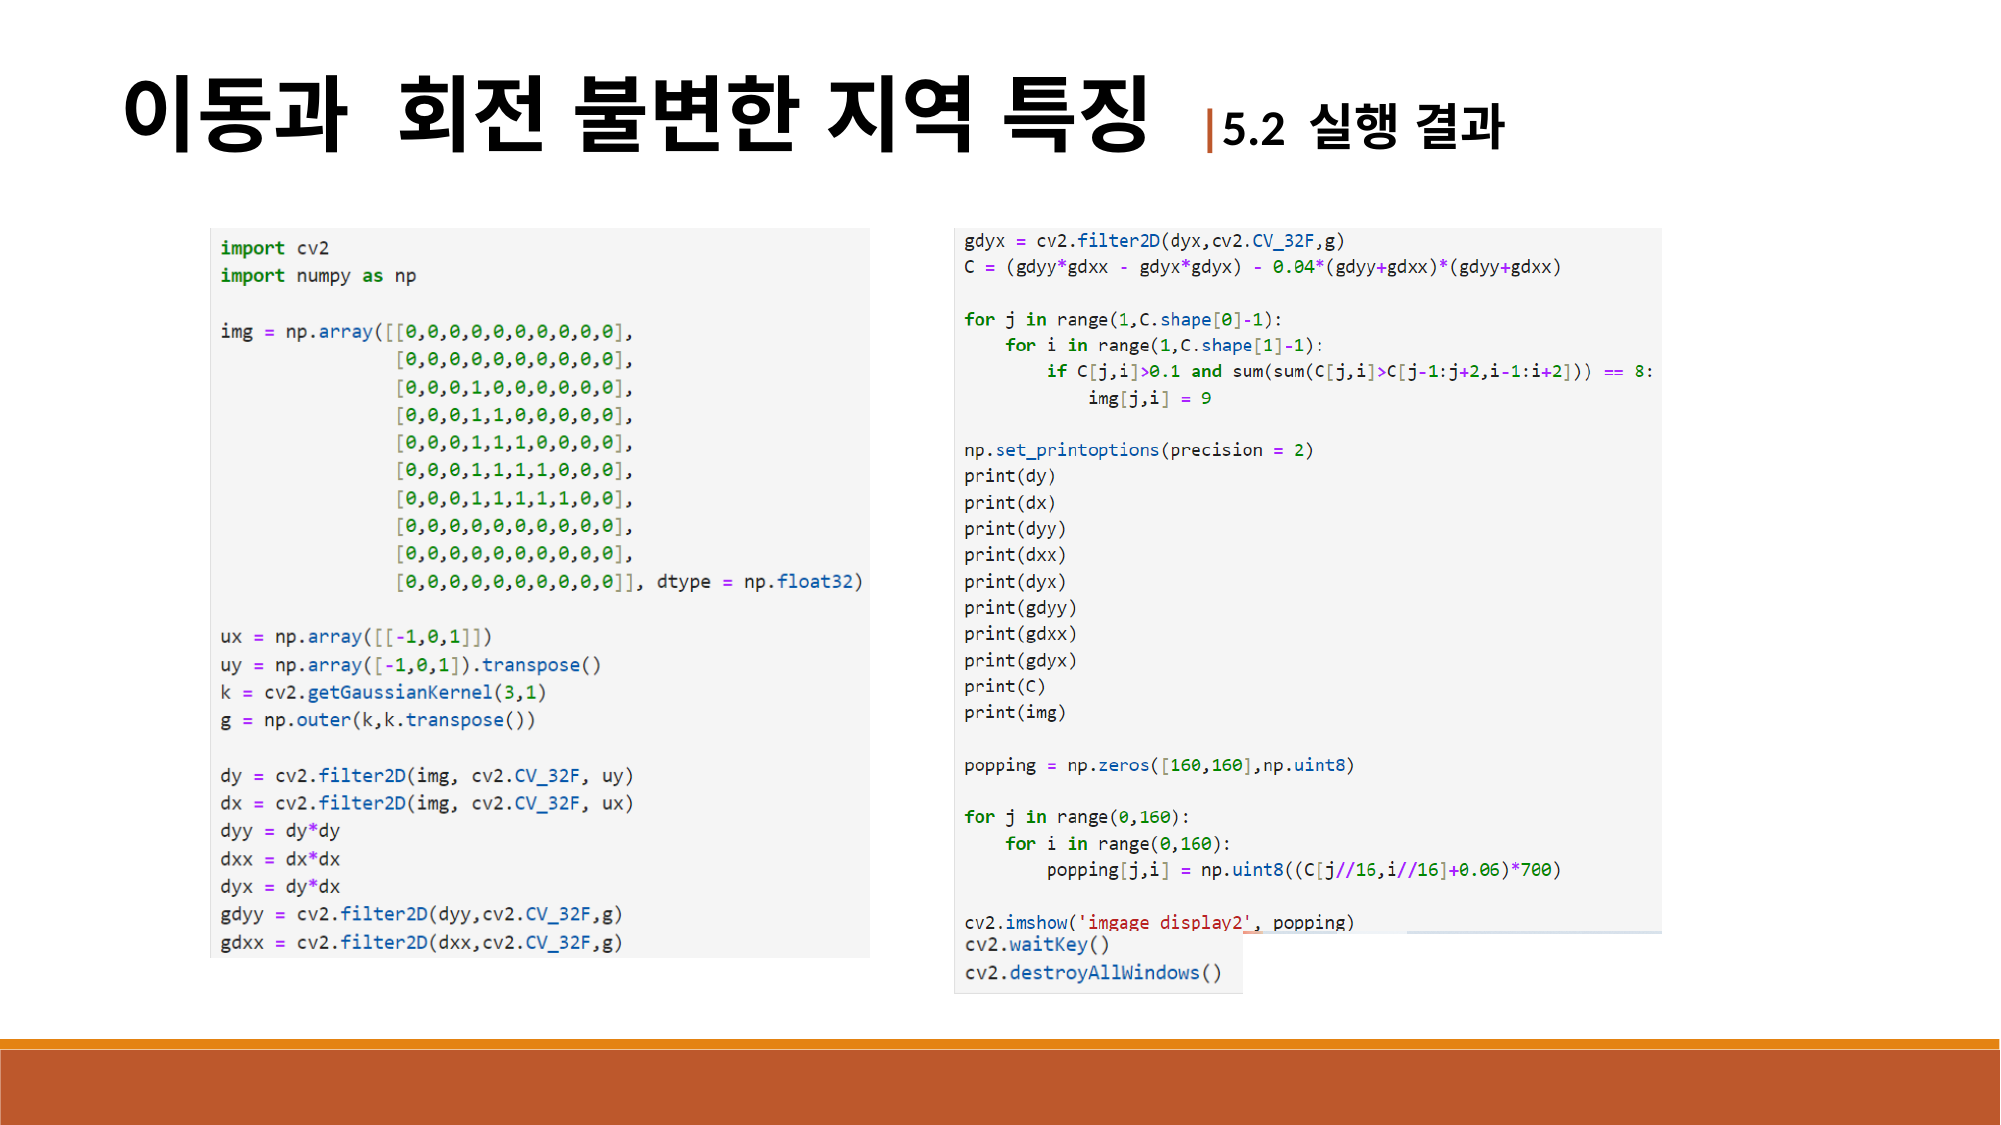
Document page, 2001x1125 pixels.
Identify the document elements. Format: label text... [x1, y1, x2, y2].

text_box 이동과 회전 불변한 지역 특징 |5.2 실행 결과 [105, 54, 1522, 170]
picture [209, 228, 871, 959]
picture [953, 228, 1662, 995]
